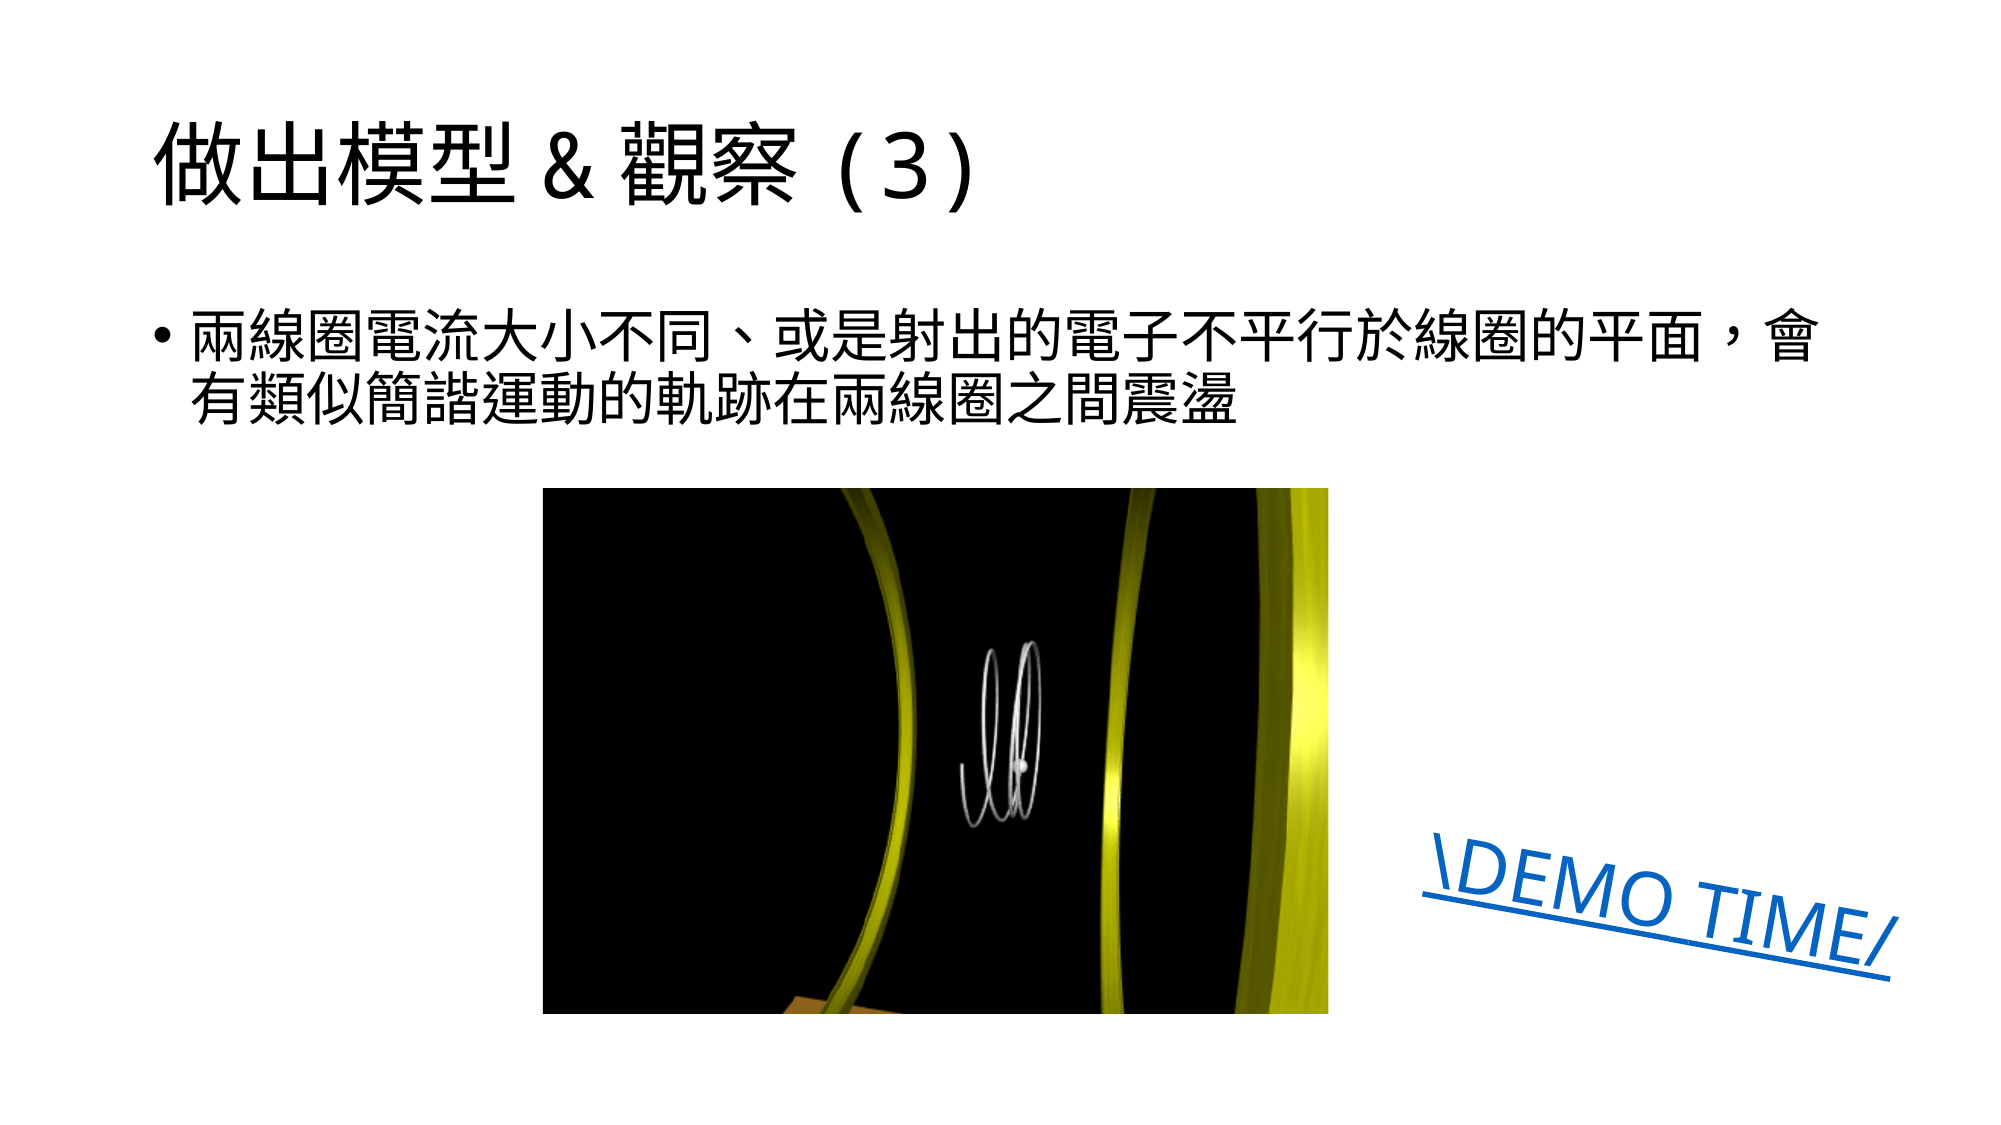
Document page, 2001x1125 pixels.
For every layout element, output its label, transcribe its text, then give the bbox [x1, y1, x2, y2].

text_box \DEMO TIME/ [1403, 801, 1947, 1013]
title 做出模型&觀察(3) [137, 59, 1863, 278]
picture [542, 488, 1329, 1014]
list 兩線圈電流大小不同、或是射出的電子不平行於線圈的平面，會有類似簡諧運動的軌跡在兩線圈之間震盪 [137, 299, 1863, 1014]
